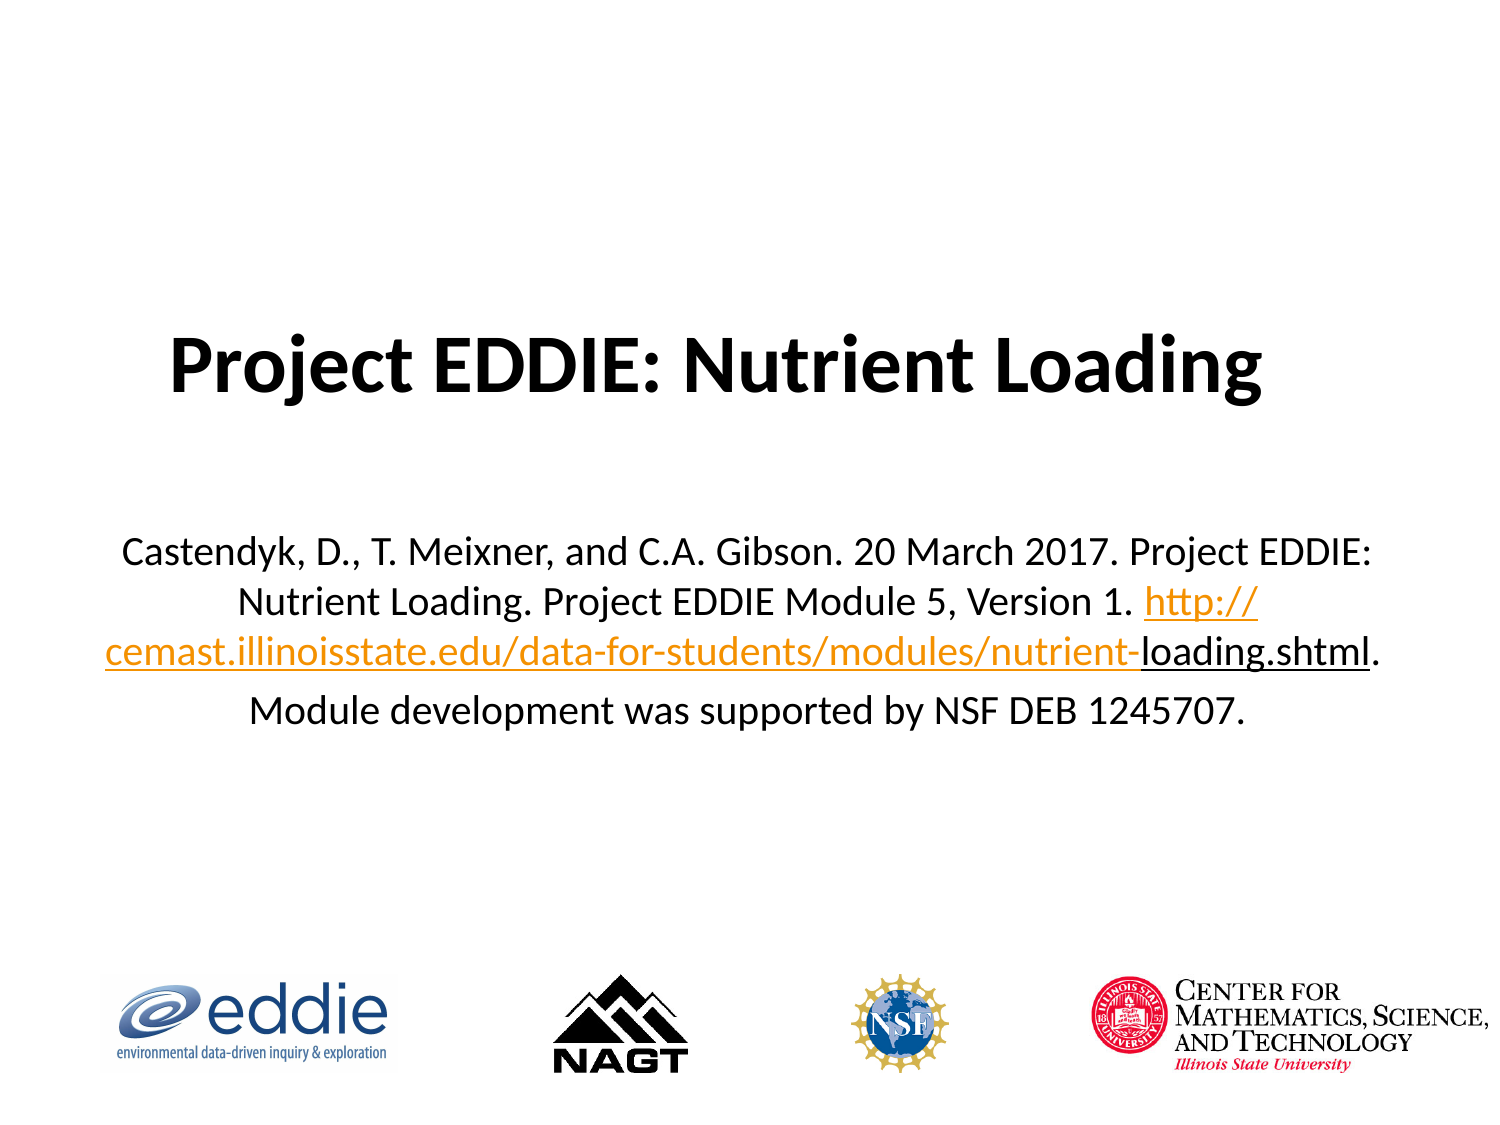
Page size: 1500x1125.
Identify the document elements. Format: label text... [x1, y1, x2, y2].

picture [552, 974, 688, 1073]
picture [100, 974, 399, 1073]
picture [1089, 974, 1488, 1073]
picture [850, 974, 949, 1073]
subtitle Castendyk, D., T. Meixner, and C.A. Gibson. 20 March 2017. Project EDDIE: Nutrient Loading. Project EDDIE Module 5, Version 1. http://cemast.illinoisstate.edu/data-for-students/modules/nutrient-loading.shtml. Module development was supported by NSF DEB 1245707. [100, 516, 1406, 880]
title Project EDDIE: Nutrient Loading [49, 168, 1388, 410]
